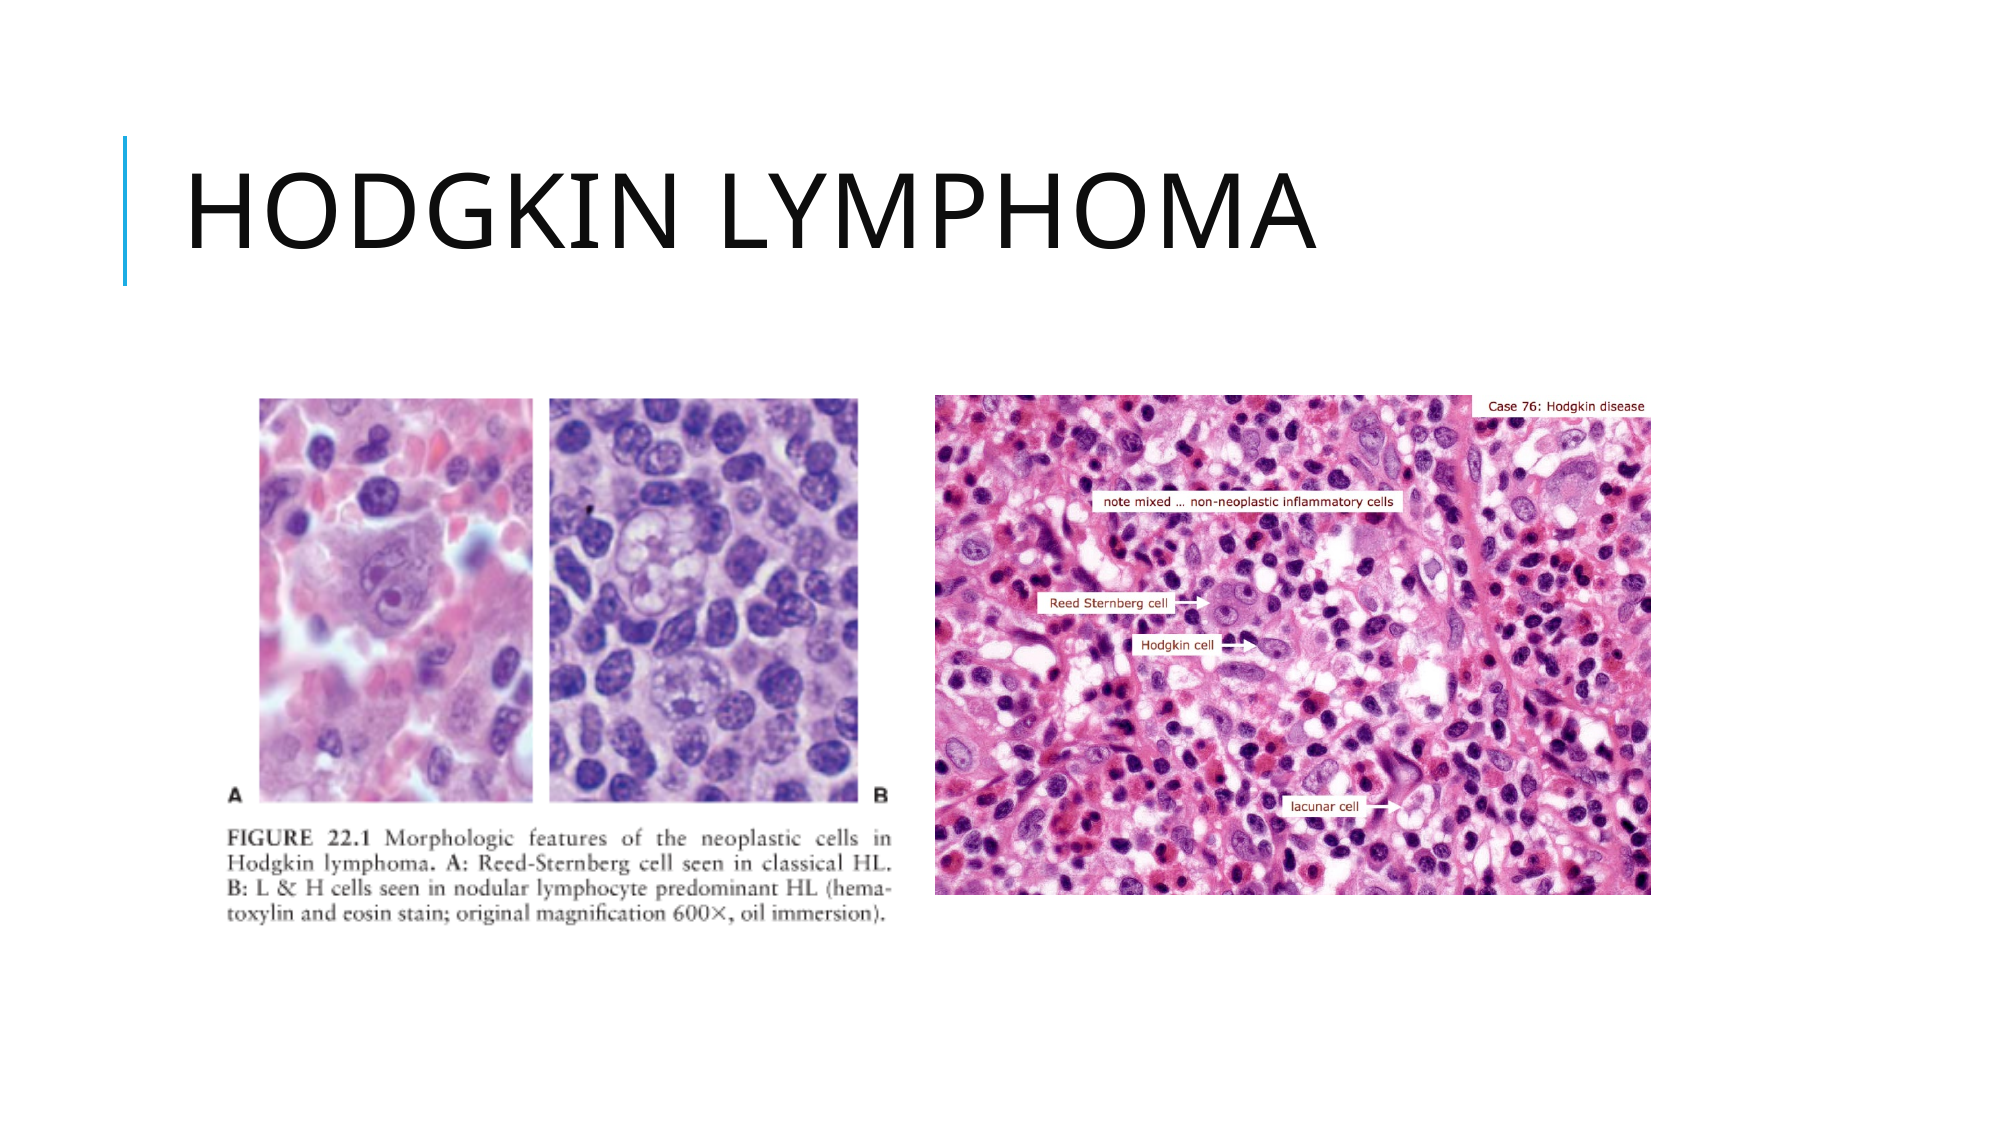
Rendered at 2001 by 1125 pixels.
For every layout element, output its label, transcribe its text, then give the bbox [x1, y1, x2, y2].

picture [184, 372, 923, 968]
title Hodgkin lymphoma [168, 96, 1763, 342]
picture [935, 394, 1651, 896]
